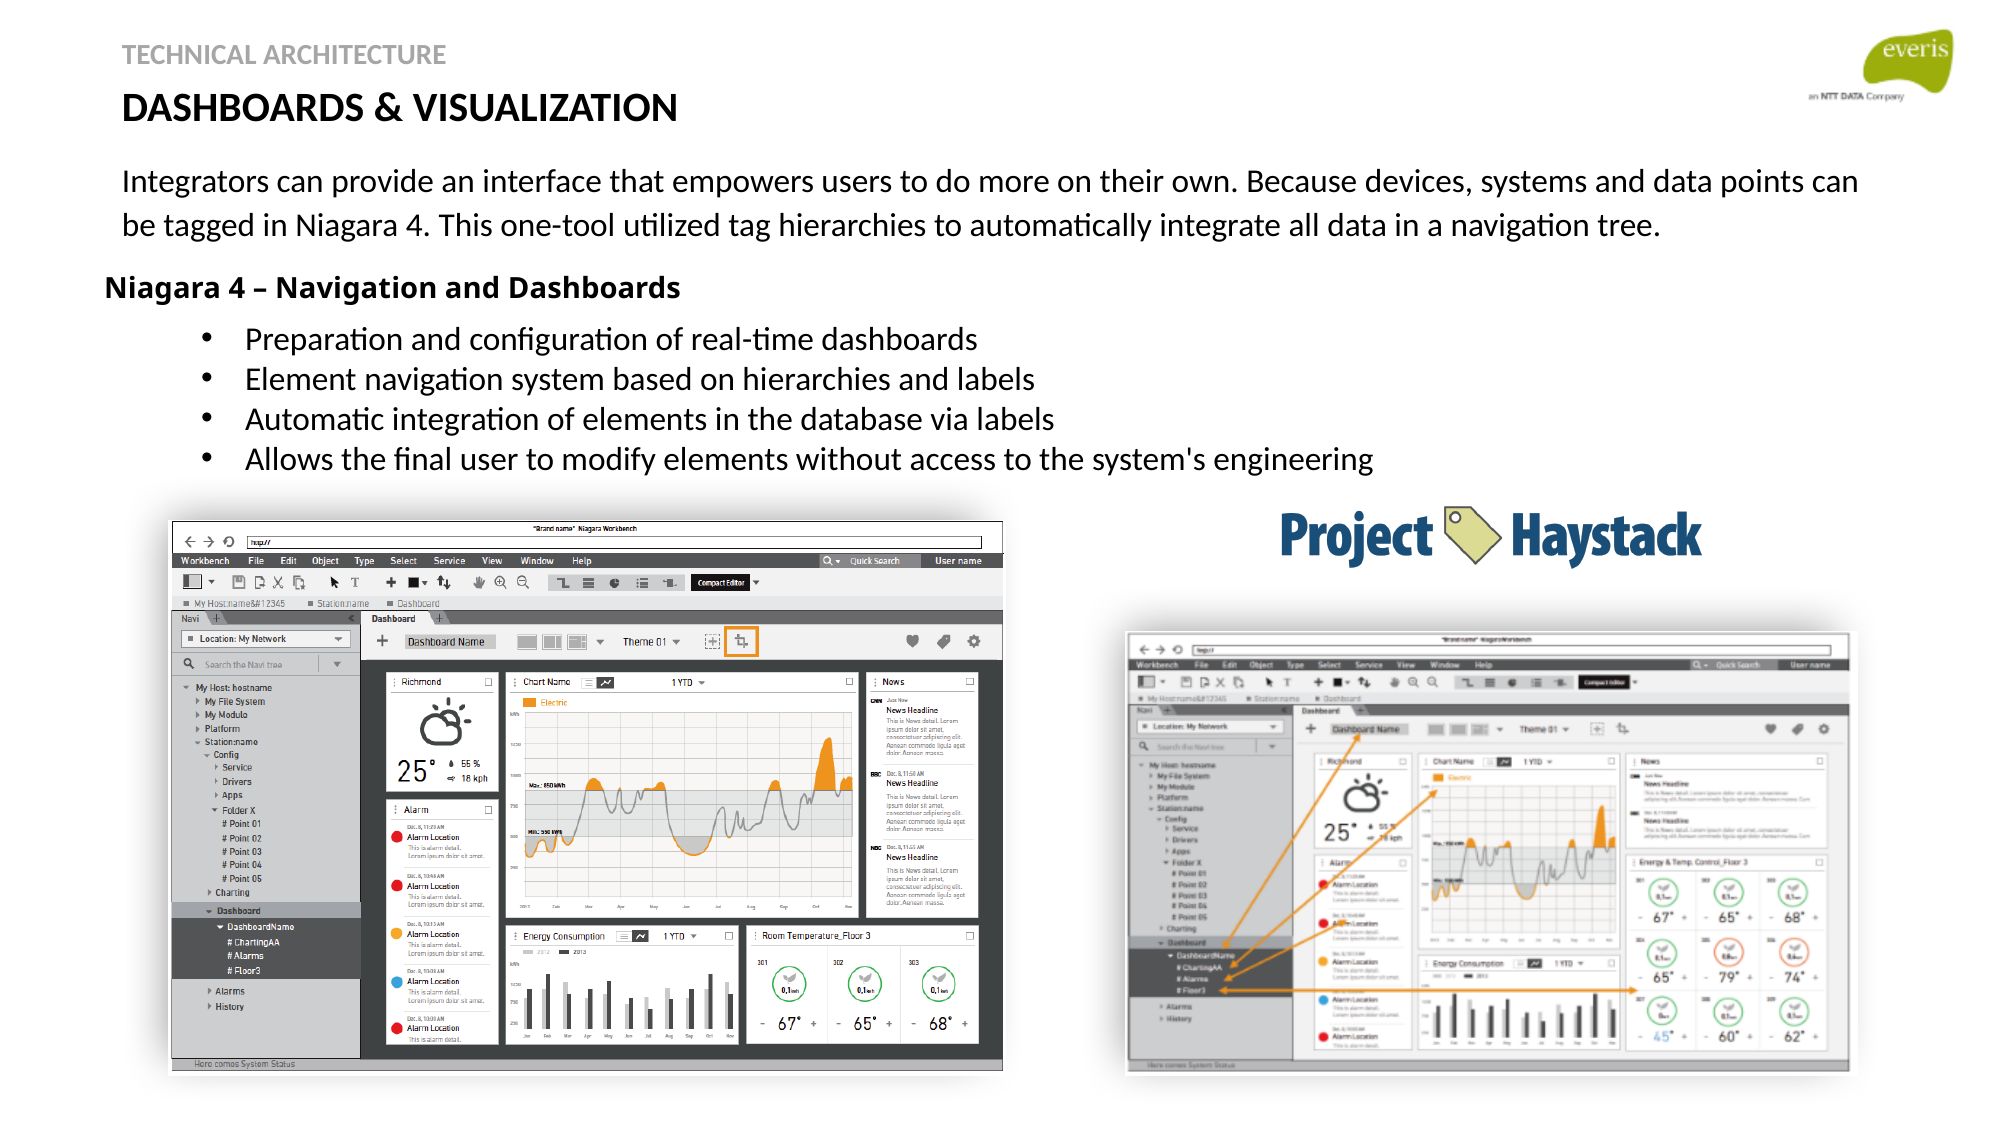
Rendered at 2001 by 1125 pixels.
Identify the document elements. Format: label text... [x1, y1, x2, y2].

picture [1125, 631, 1858, 1076]
picture [168, 520, 1006, 1076]
text_box Preparation and configuration of real-time dashboards Element navigation system based on hierarchies and labels Automatic integration of elements in the database via labels Allows the final user to modify elements without access to the system's engineering [186, 309, 1858, 485]
text_box Integrators can provide an interface that empowers users to do more on their own. Because devices, systems and data points can be tagged in Niagara 4. This one-tool utilized tag hierarchies to automatically integrate all data in a navigation tree. [114, 147, 1897, 256]
picture [1806, 27, 1956, 104]
list Niagara 4 – Navigation and Dashboards [89, 258, 1858, 316]
text_box DASHBOARDS & VISUALIZATION [113, 71, 1465, 189]
text_box TECHNICAL ARCHITECTURE [114, 27, 927, 69]
picture [1239, 463, 1744, 612]
